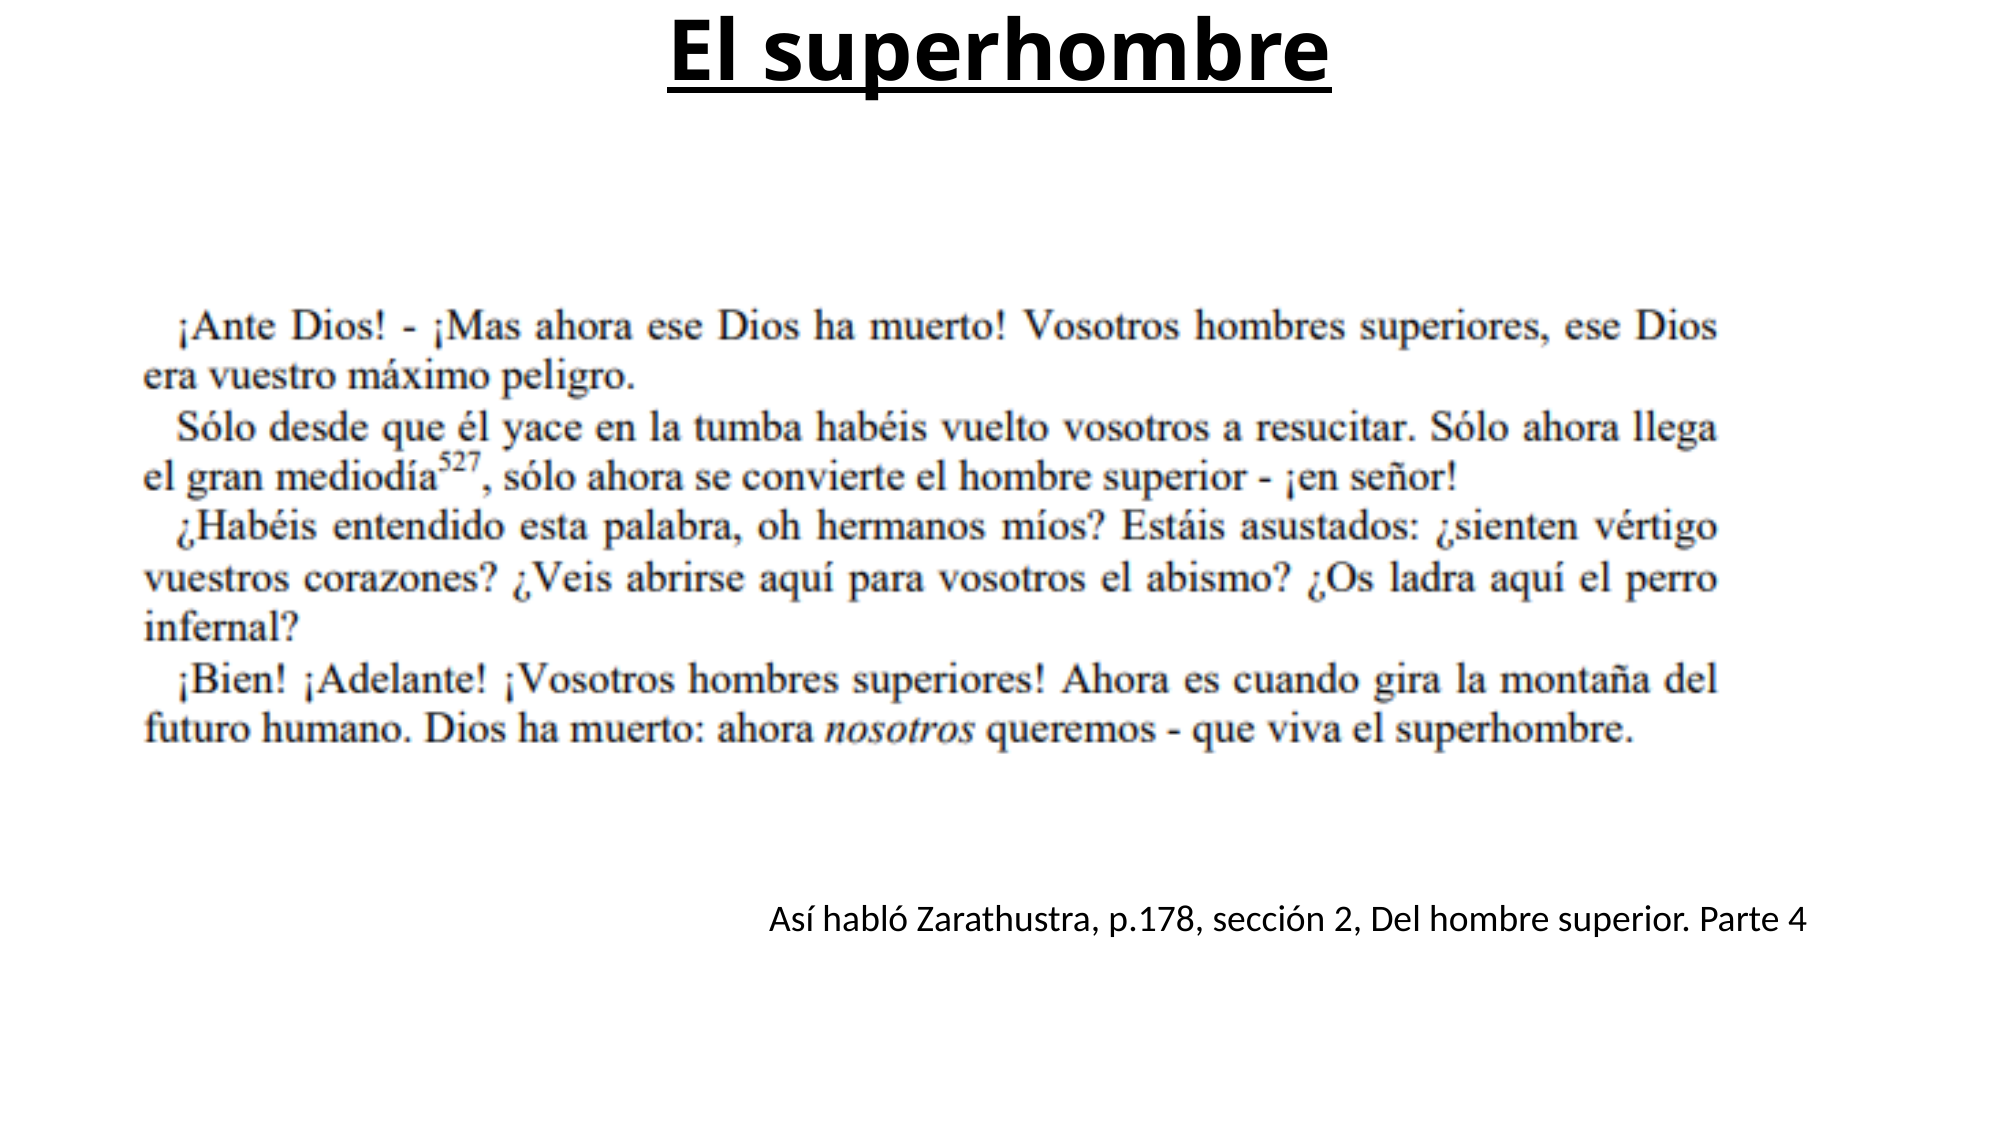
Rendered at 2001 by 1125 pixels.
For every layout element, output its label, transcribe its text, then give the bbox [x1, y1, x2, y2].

text_box Así habló Zarathustra, p.178, sección 2, Del hombre superior. Parte 4 [754, 886, 2000, 947]
title El superhombre [0, 0, 2000, 107]
picture [104, 291, 1766, 806]
